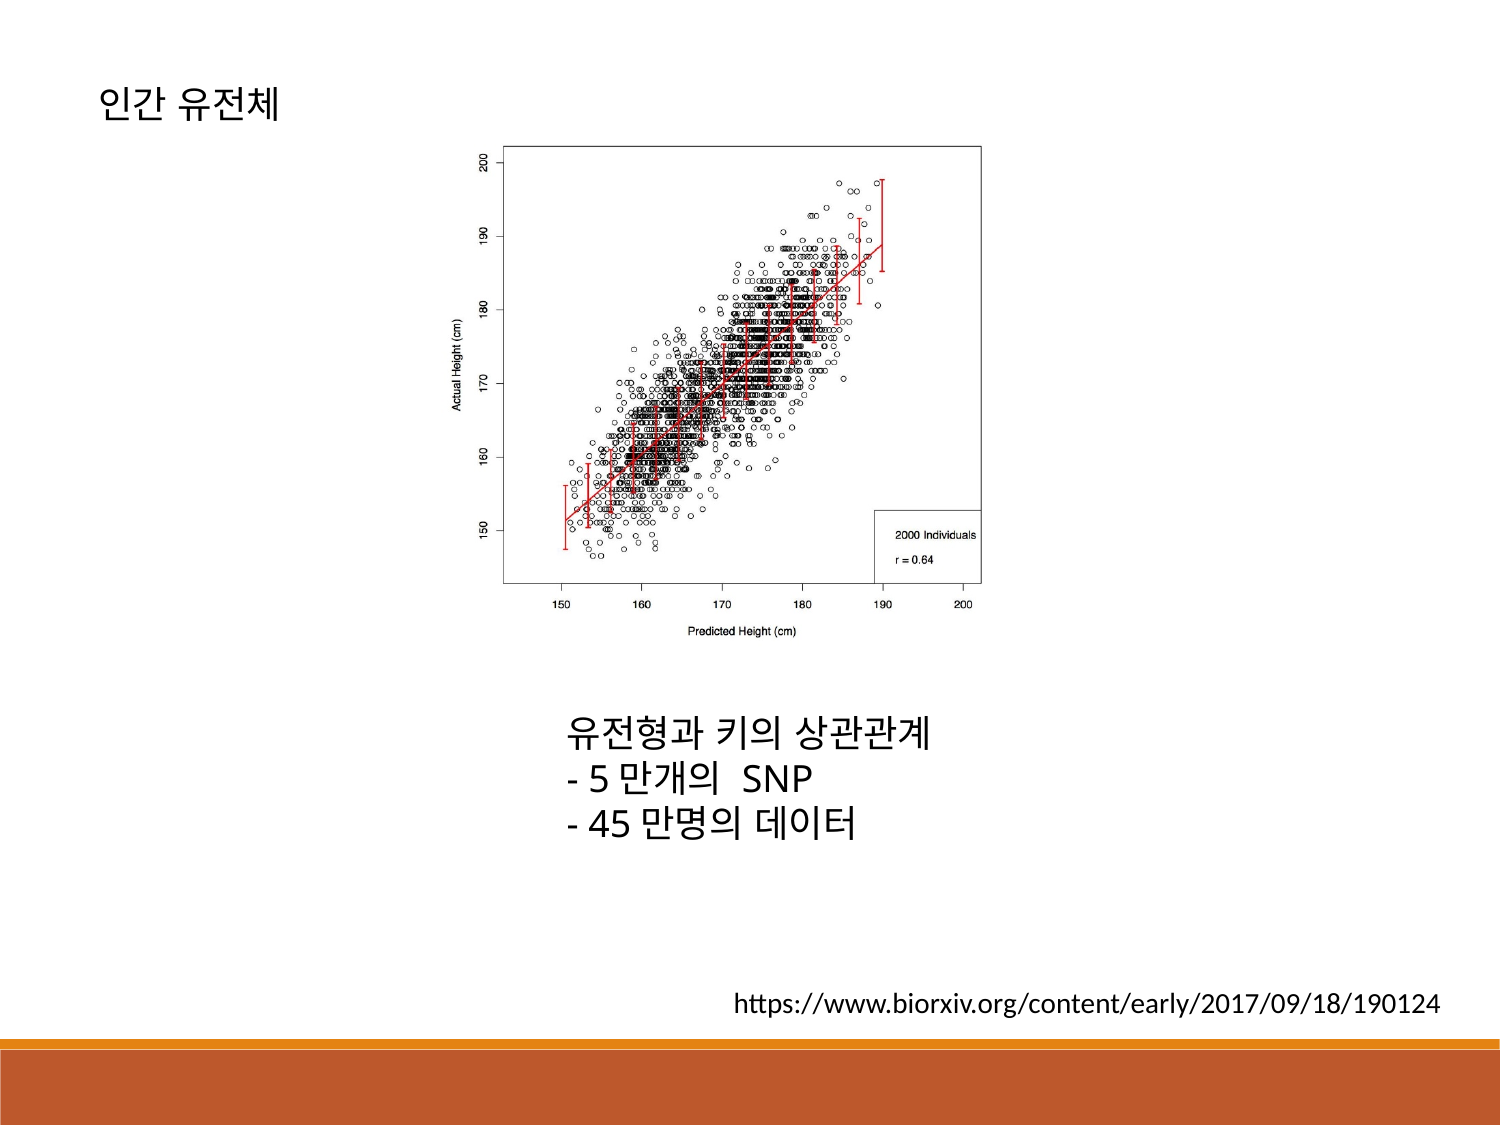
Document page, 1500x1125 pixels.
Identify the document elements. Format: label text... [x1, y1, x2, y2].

picture [429, 132, 1008, 659]
text_box 유전형과 키의 상관관계 - 5만개의 SNP - 45만명의 데이터 [551, 702, 948, 898]
text_box https://www.biorxiv.org/content/early/2017/09/18/190124 [718, 976, 1469, 1027]
text_box 인간 유전체 [83, 73, 297, 134]
